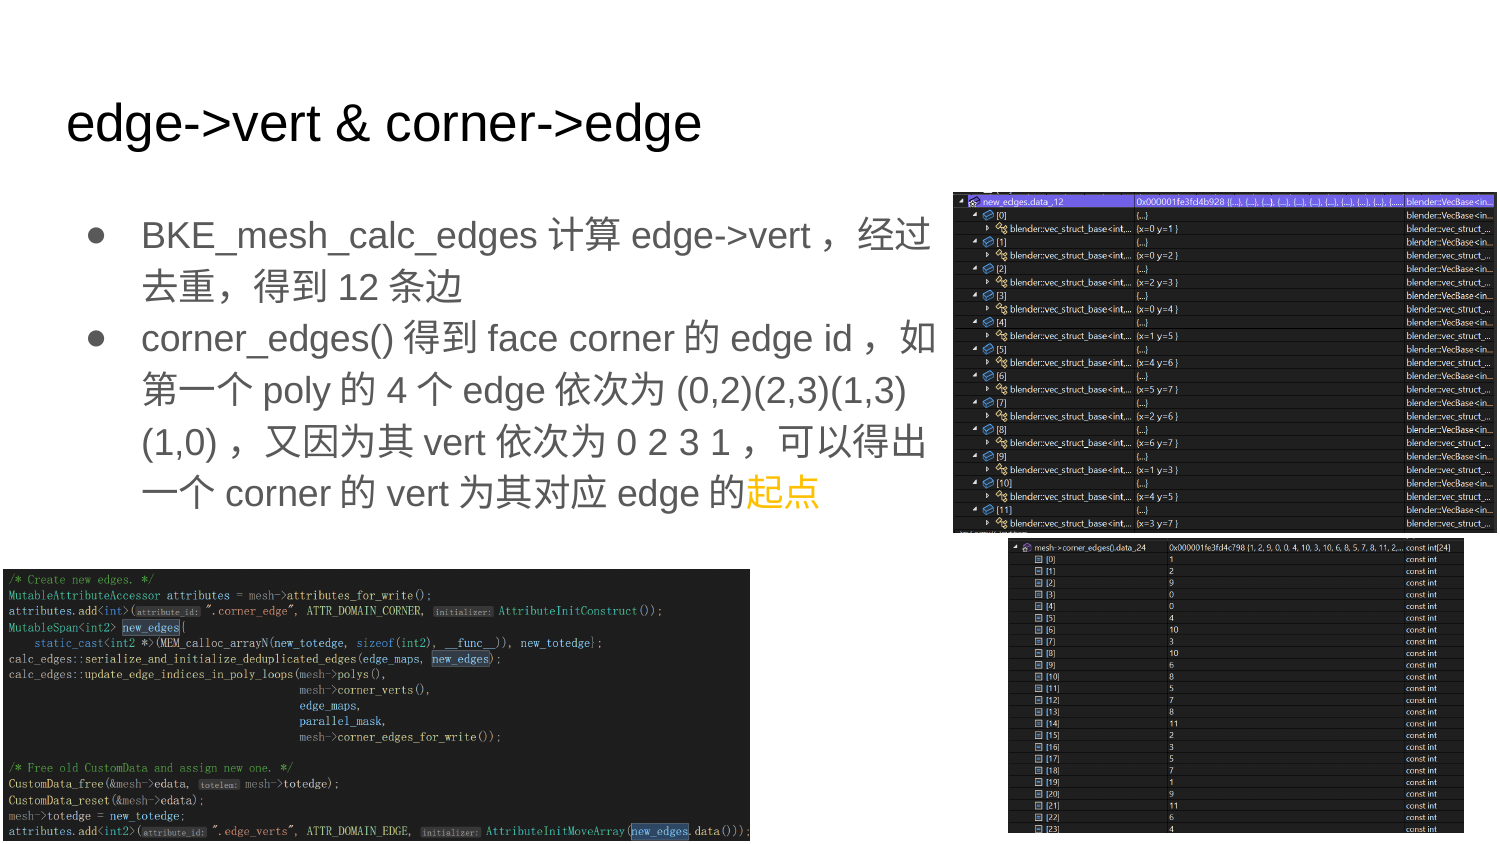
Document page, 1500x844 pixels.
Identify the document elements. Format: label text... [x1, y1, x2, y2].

picture [2, 569, 751, 841]
picture [953, 192, 1498, 533]
list BKE_mesh_calc_edges计算edge->vert，经过去重，得到12条边 corner_edges()得到face corner的edge id，如第一个poly的4个edge依次为(0,2)(2,3)(1,3)(1,0)，又因为其vert依次为0 2 3 1，可以得出一个corner的vert为其对应edge的起点 [51, 189, 967, 750]
picture [1007, 538, 1464, 833]
title edge->vert & corner->edge [51, 72, 1449, 167]
